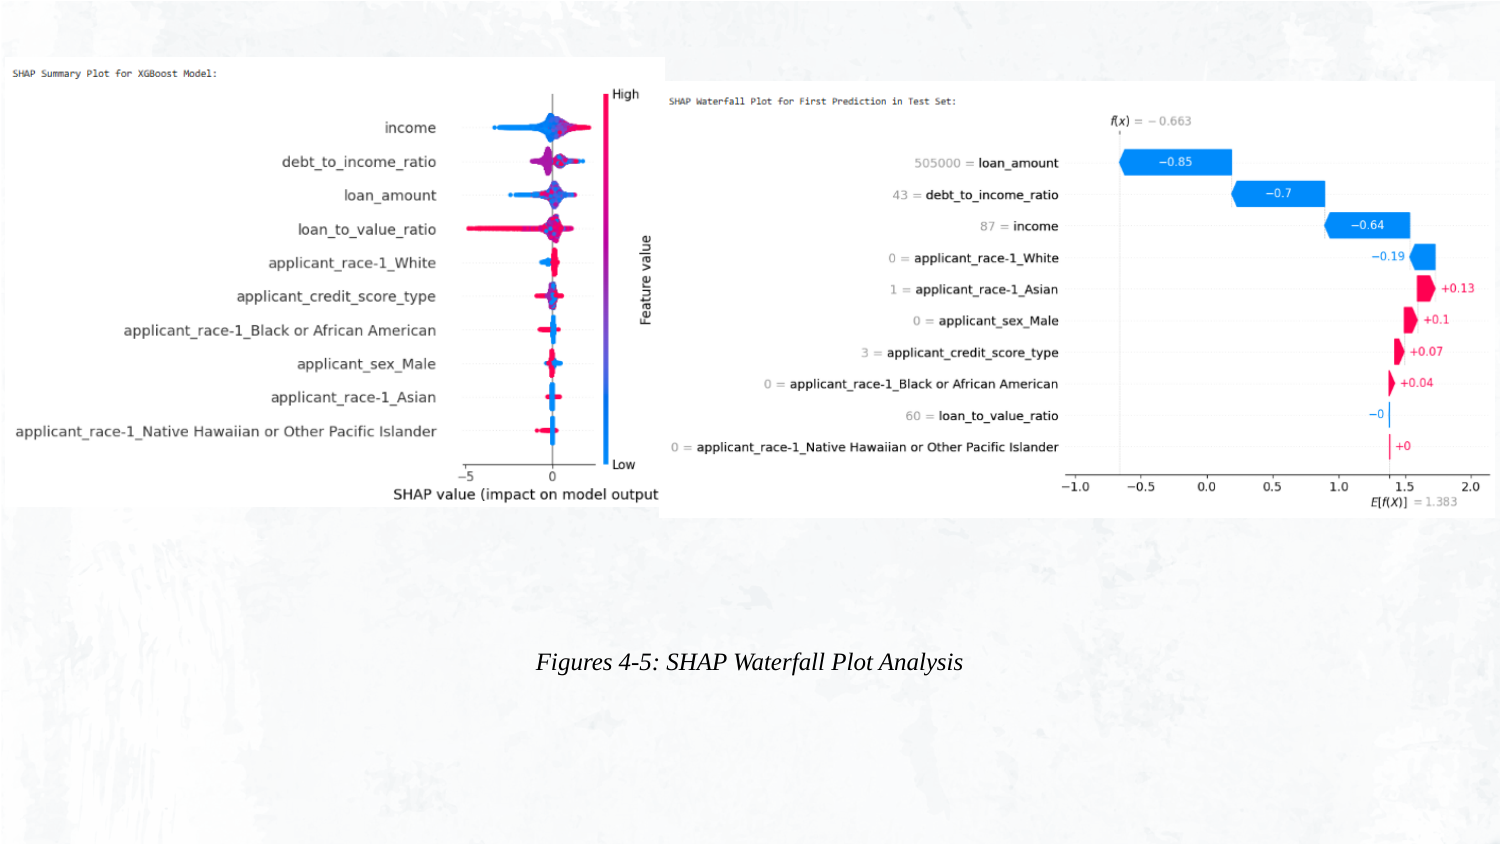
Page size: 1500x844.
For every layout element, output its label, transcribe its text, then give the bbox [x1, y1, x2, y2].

picture [2, 2, 1500, 844]
text_box Figures 4-5: SHAP Waterfall Plot Analysis [503, 626, 996, 691]
